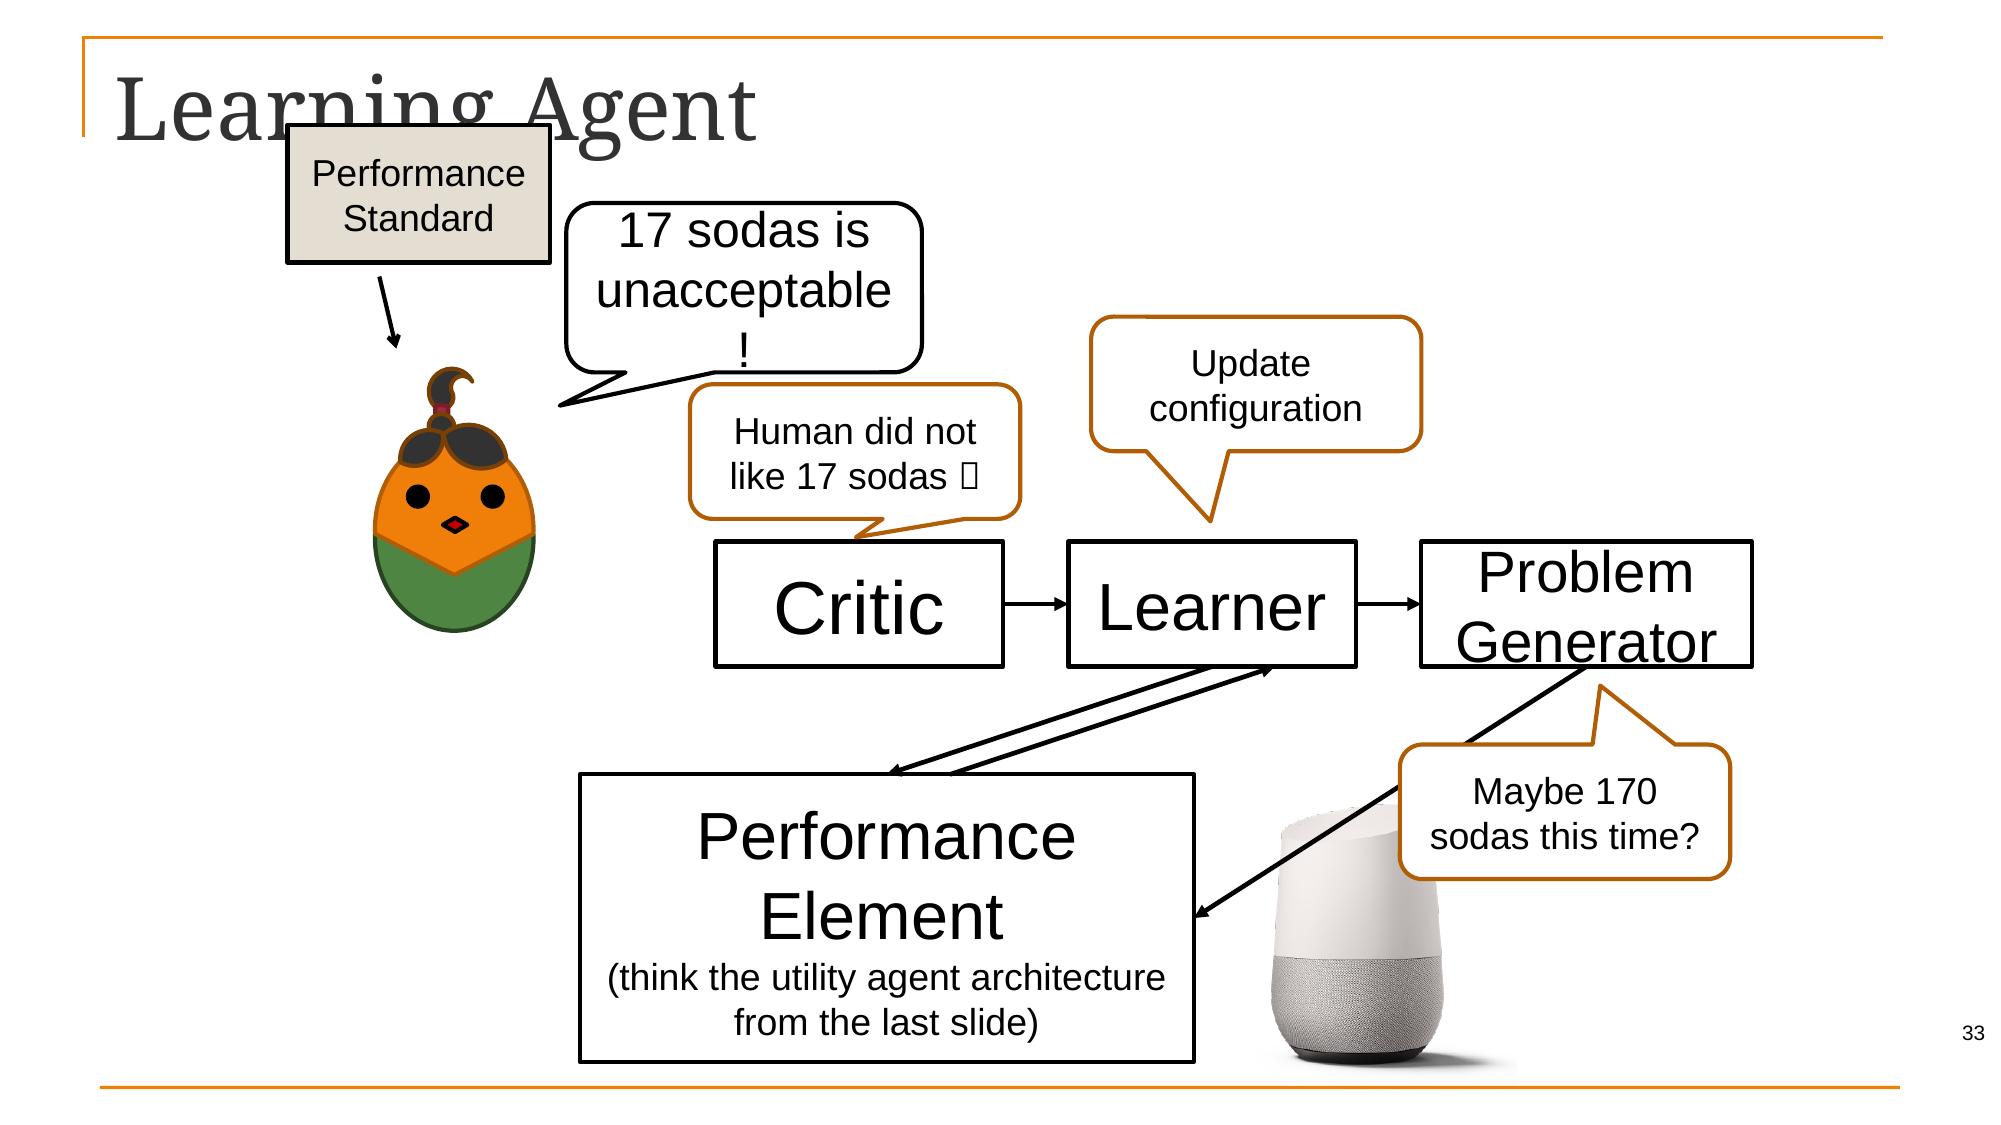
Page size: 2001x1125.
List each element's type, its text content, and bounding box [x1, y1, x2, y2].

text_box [1193, 666, 1587, 919]
text_box Performance Standard [377, 276, 401, 349]
text_box Critic [713, 539, 1005, 669]
text_box Human did not like 17 sodas  [687, 382, 1023, 540]
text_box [886, 666, 947, 775]
text_box Performance Element (think the utility agent architecture from the last slide) [578, 772, 1119, 1064]
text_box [949, 666, 1276, 775]
slide_number 33 [1929, 1002, 2000, 1062]
text_box Maybe 170 sodas this time? [1591, 683, 1733, 882]
text_box 17 sodas is unacceptable! [557, 200, 925, 408]
text_box Performance Standard [285, 123, 552, 265]
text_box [374, 368, 534, 632]
title Learning Agent [99, 45, 1900, 163]
picture [1124, 775, 1518, 1105]
text_box Learner [1066, 539, 1358, 664]
text_box Problem Generator [1419, 539, 1754, 669]
